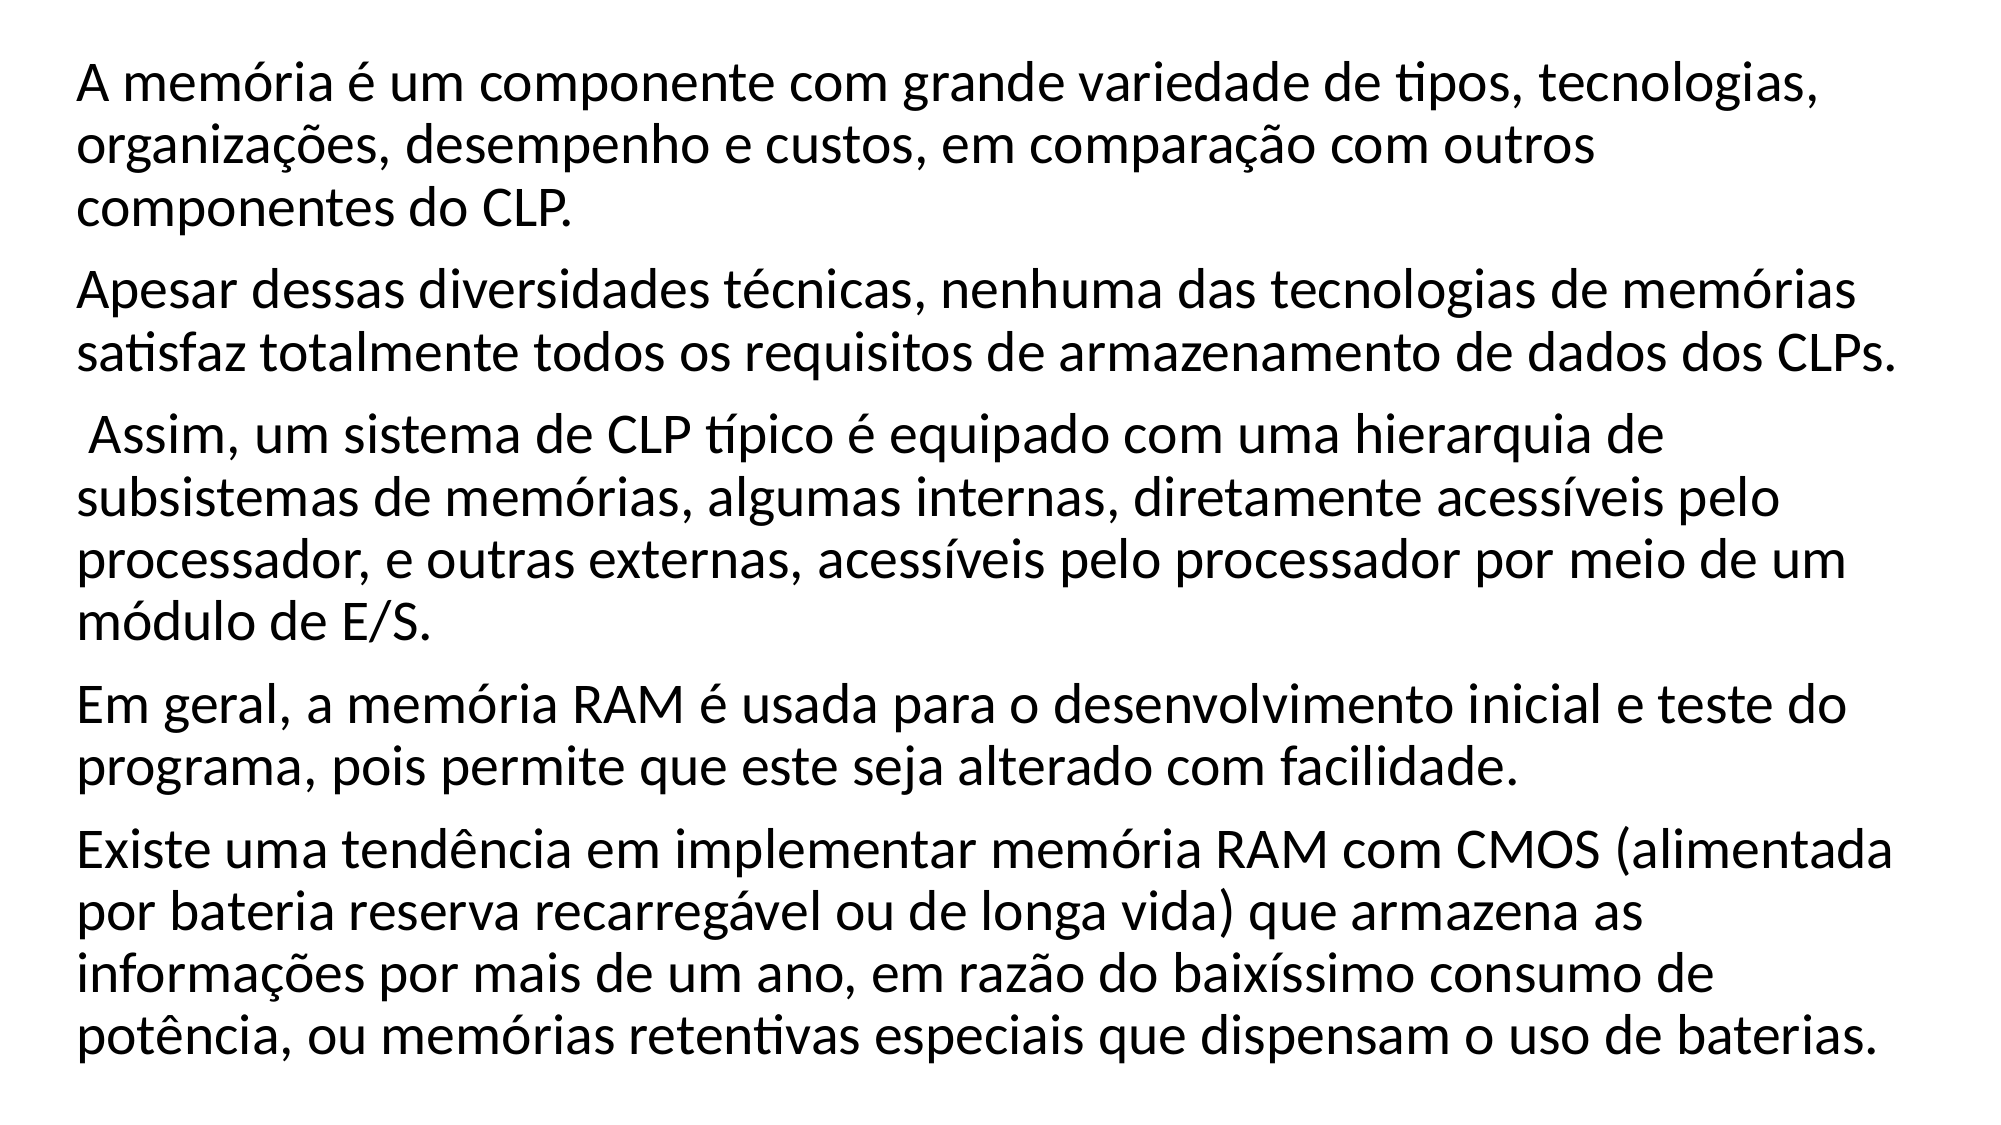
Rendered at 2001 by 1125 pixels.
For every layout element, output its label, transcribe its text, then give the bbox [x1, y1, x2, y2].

list A memória é um componente com grande variedade de tipos, tecnologias, organizações, desempenho e custos, em comparação com outros componentes do CLP. Apesar dessas diversidades técnicas, nenhuma das tecnologias de memórias satisfaz totalmente todos os requisitos de armazenamento de dados dos CLPs. Assim, um sistema de CLP típico é equipado com uma hierarquia de subsistemas de memórias, algumas internas, diretamente acessíveis pelo processador, e outras externas, acessíveis pelo processador por meio de um módulo de E/S. Em geral, a memória RAM é usada para o desenvolvimento inicial e teste do programa, pois permite que este seja alterado com facilidade. Existe uma tendência em implementar memória RAM com CMOS (alimentada por bateria reserva recarregável ou de longa vida) que armazena as informações por mais de um ano, em razão do baixíssimo consumo de potência, ou memórias retentivas especiais que dispensam o uso de baterias. [61, 44, 1939, 1085]
